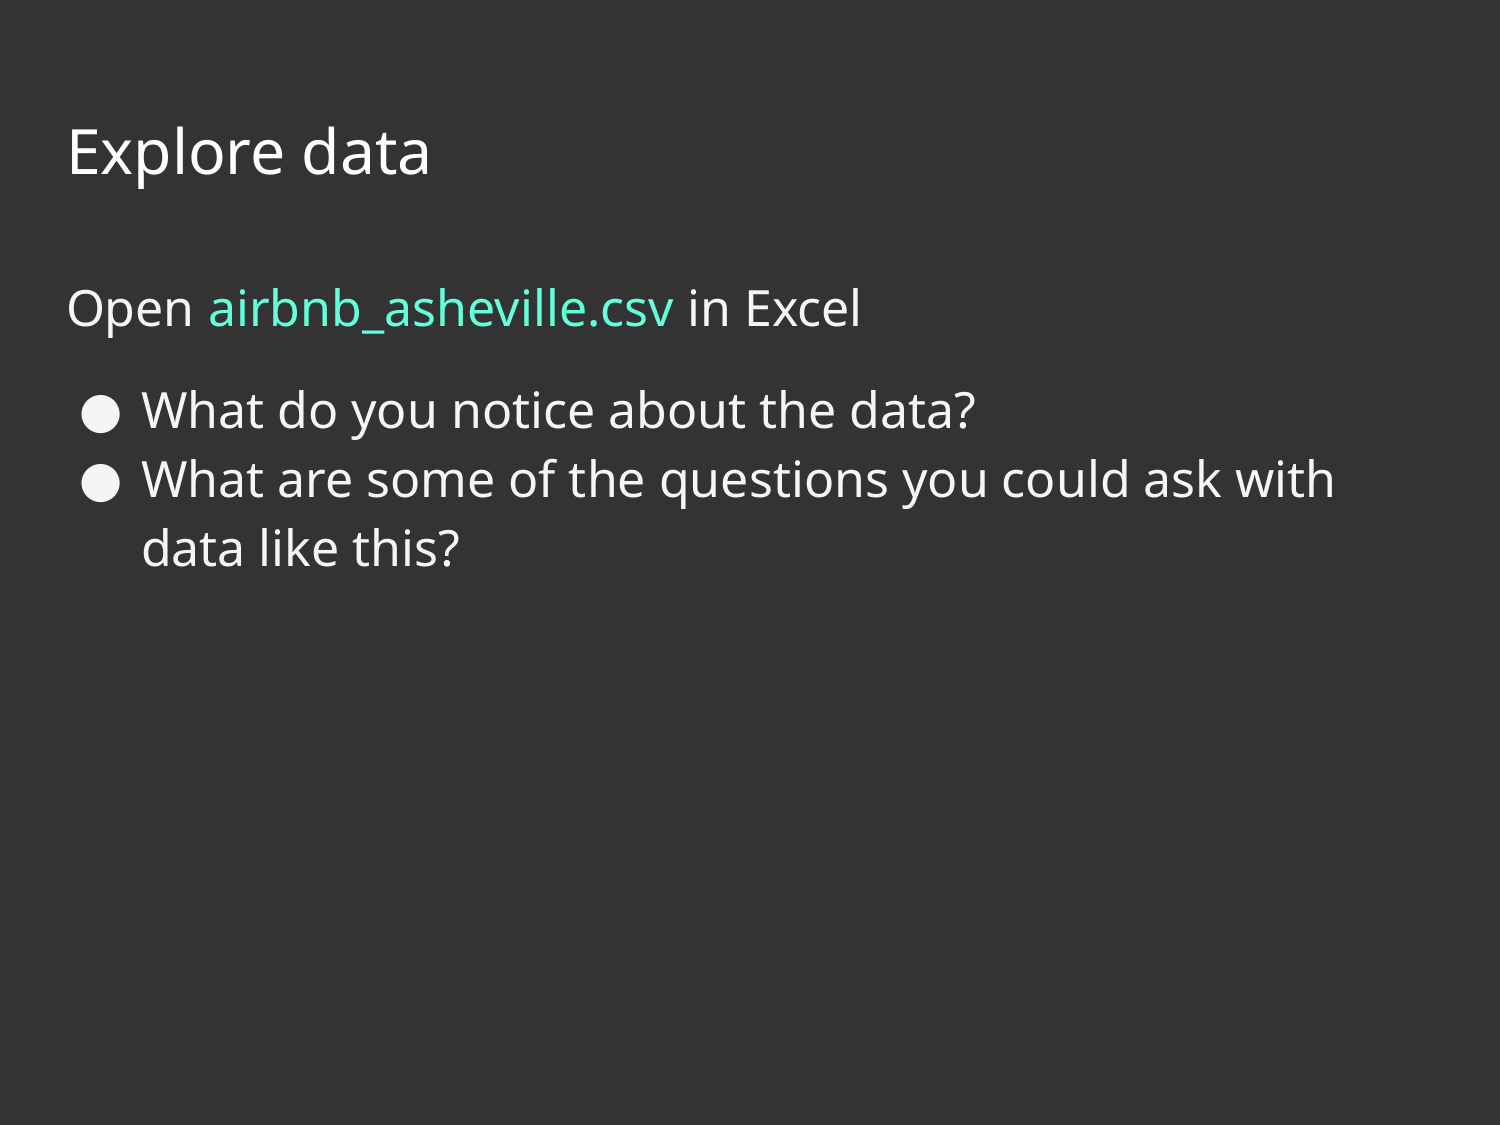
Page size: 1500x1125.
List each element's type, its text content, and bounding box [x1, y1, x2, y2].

title Explore data [51, 97, 1449, 223]
list Open airbnb_asheville.csv in Excel What do you notice about the data? What are some of the questions you could ask with data like this? [51, 252, 1449, 1000]
